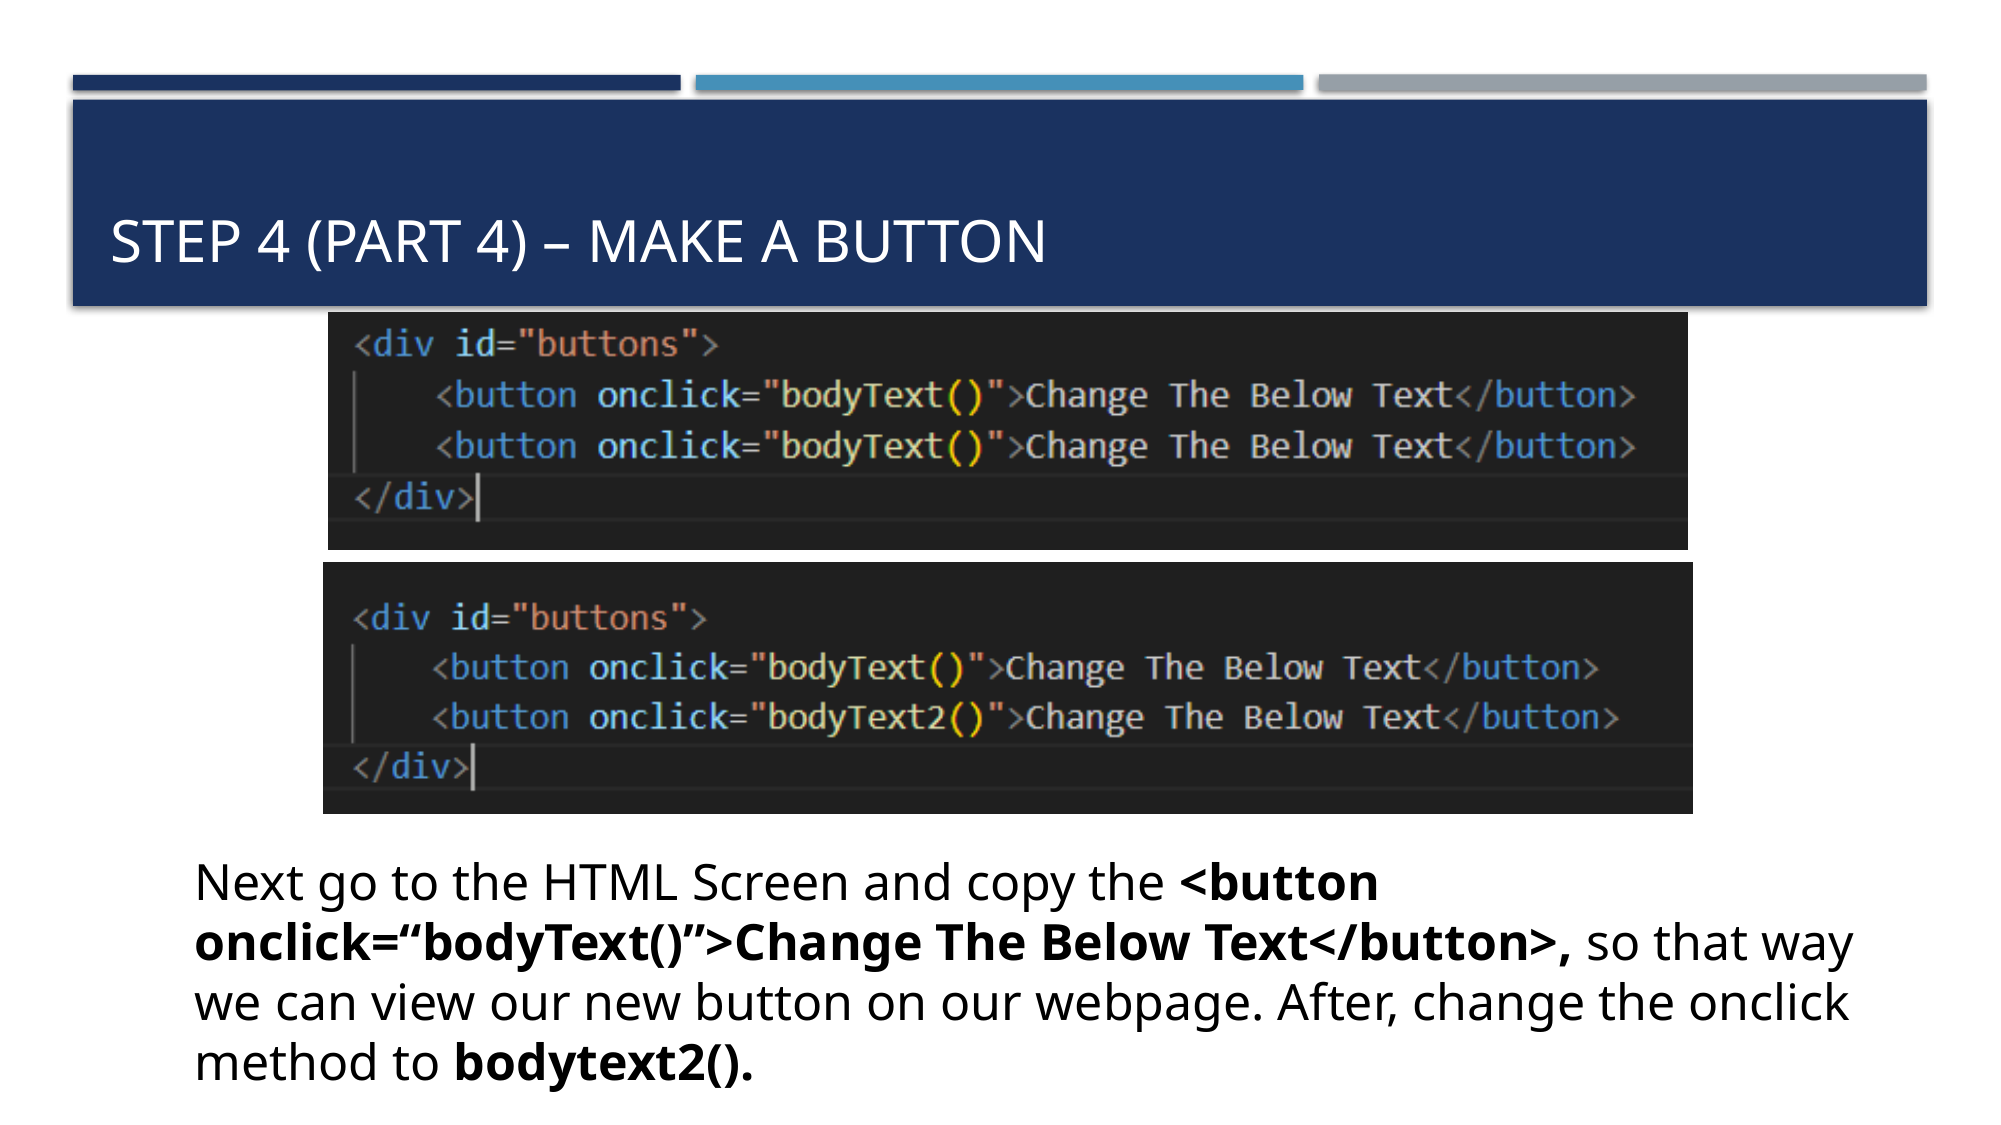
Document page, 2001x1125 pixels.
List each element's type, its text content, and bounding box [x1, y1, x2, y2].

text_box Next go to the HTML Screen and copy the <button onclick=“bodyText()”>Change The Below Text</button>, so that way we can view our new button on our webpage. After, change the onclick method to bodytext2(). [180, 843, 1941, 1098]
title Step 4 (Part 4) – Make a button [95, 119, 1905, 282]
picture [322, 561, 1694, 815]
picture [327, 311, 1688, 550]
